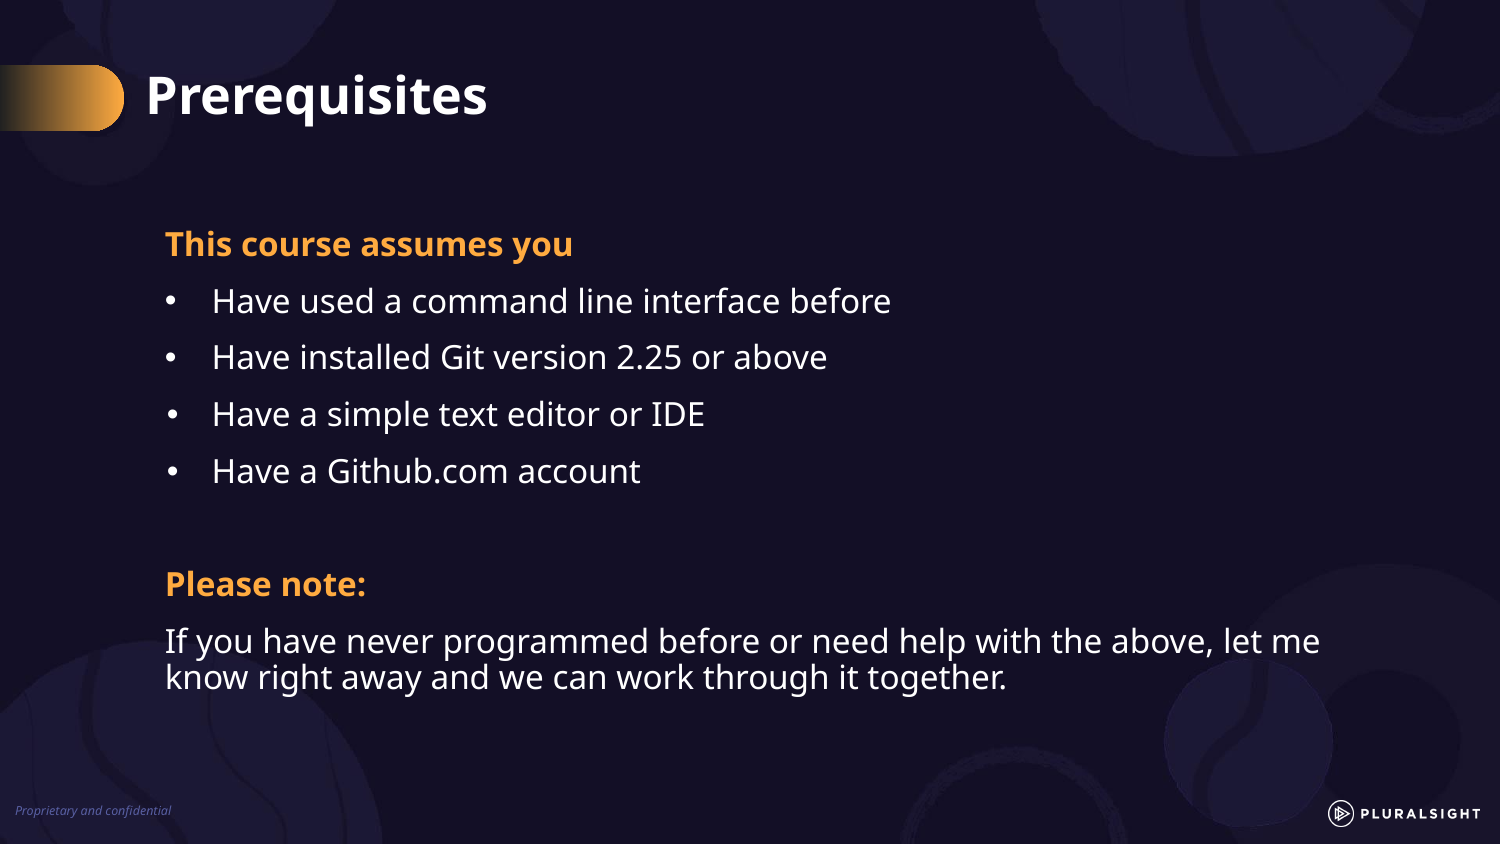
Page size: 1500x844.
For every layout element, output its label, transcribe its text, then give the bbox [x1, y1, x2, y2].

title Prerequisites [130, 55, 1425, 141]
list This course assumes you Have used a command line interface before Have installed Git version 2.25 or above Have a simple text editor or IDE Have a Github.com account Please note: If you have never programmed before or need help with the above, let me know right away and we can work through it together. [149, 220, 1346, 733]
picture [0, 0, 1500, 844]
